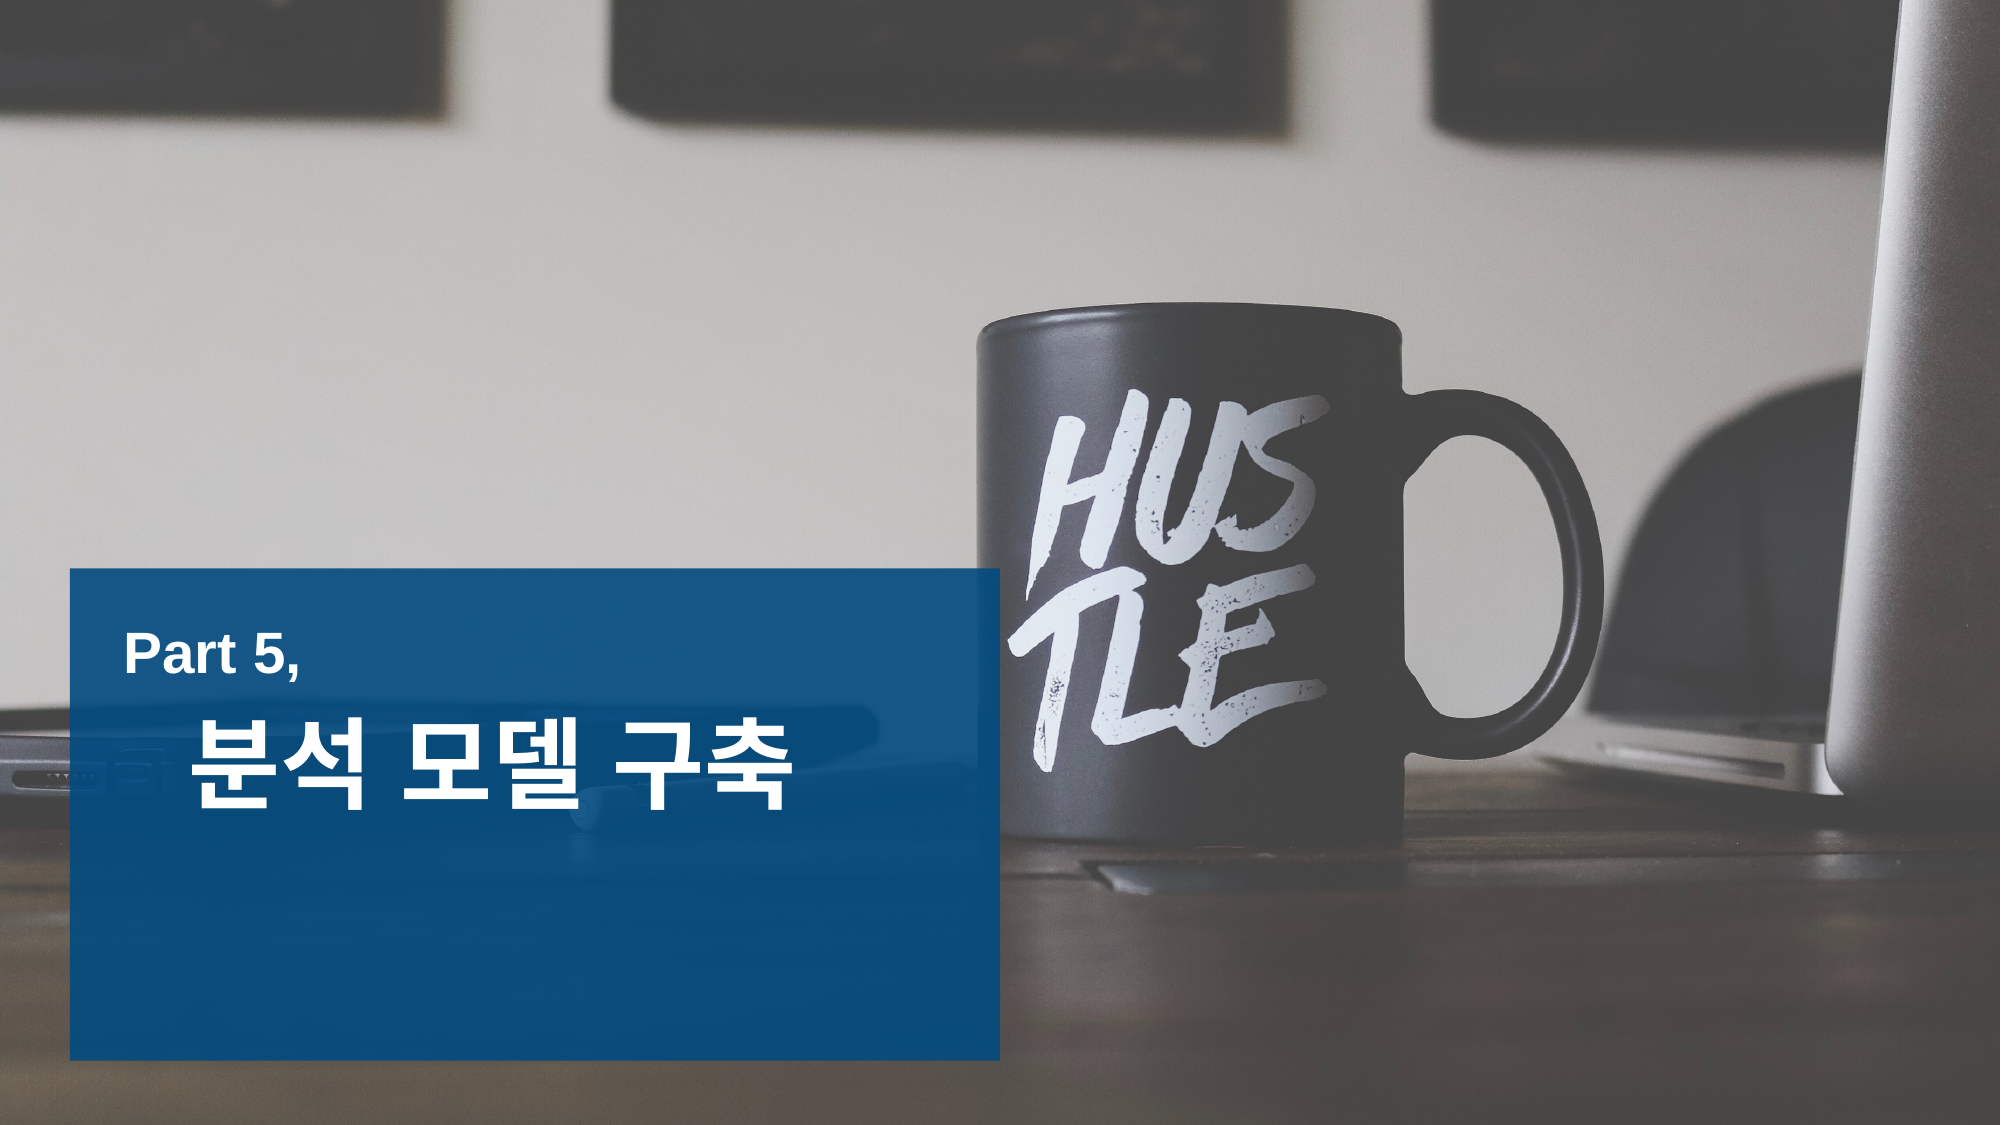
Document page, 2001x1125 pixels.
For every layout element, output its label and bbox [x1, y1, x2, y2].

text_box [69, 568, 1000, 1061]
picture [0, 0, 2000, 1125]
